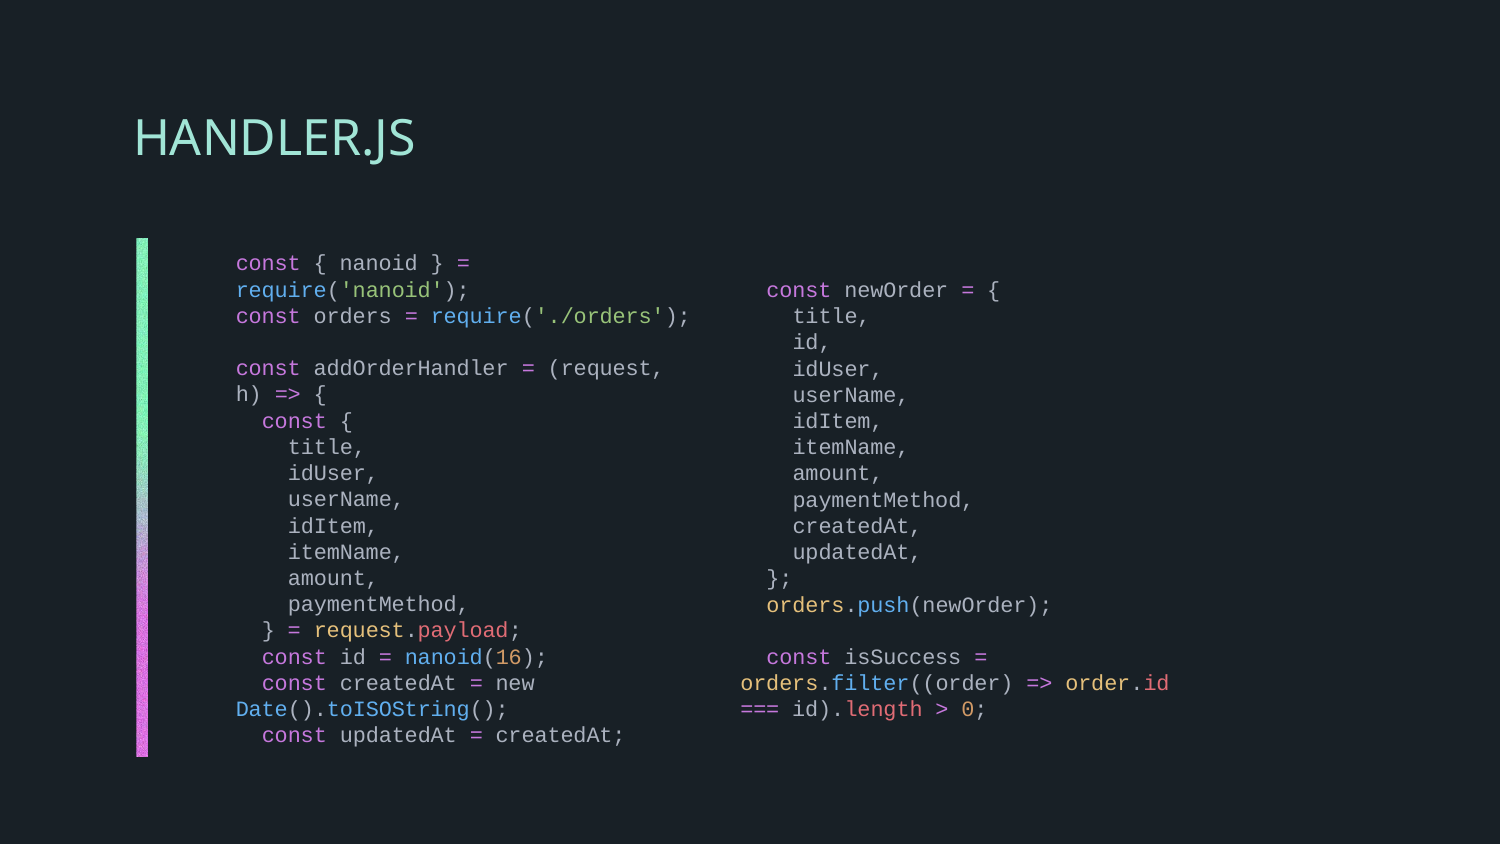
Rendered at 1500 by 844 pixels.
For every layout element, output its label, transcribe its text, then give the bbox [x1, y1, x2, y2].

text_box const { nanoid } = require('nanoid'); const orders = require('./orders'); const addOrderHandler = (request, h) => { const { title, idUser, userName, idItem, itemName, amount, paymentMethod, } = request.payload; const id = nanoid(16); const createdAt = new Date().toISOString(); const updatedAt = createdAt; [220, 233, 713, 763]
picture [136, 238, 148, 757]
title HANDLER.JS [118, 90, 880, 174]
text_box const newOrder = { title, id, idUser, userName, idItem, itemName, amount, paymentMethod, createdAt, updatedAt, }; orders.push(newOrder); const isSuccess = orders.filter((order) => order.id === id).length > 0; [725, 260, 1218, 737]
